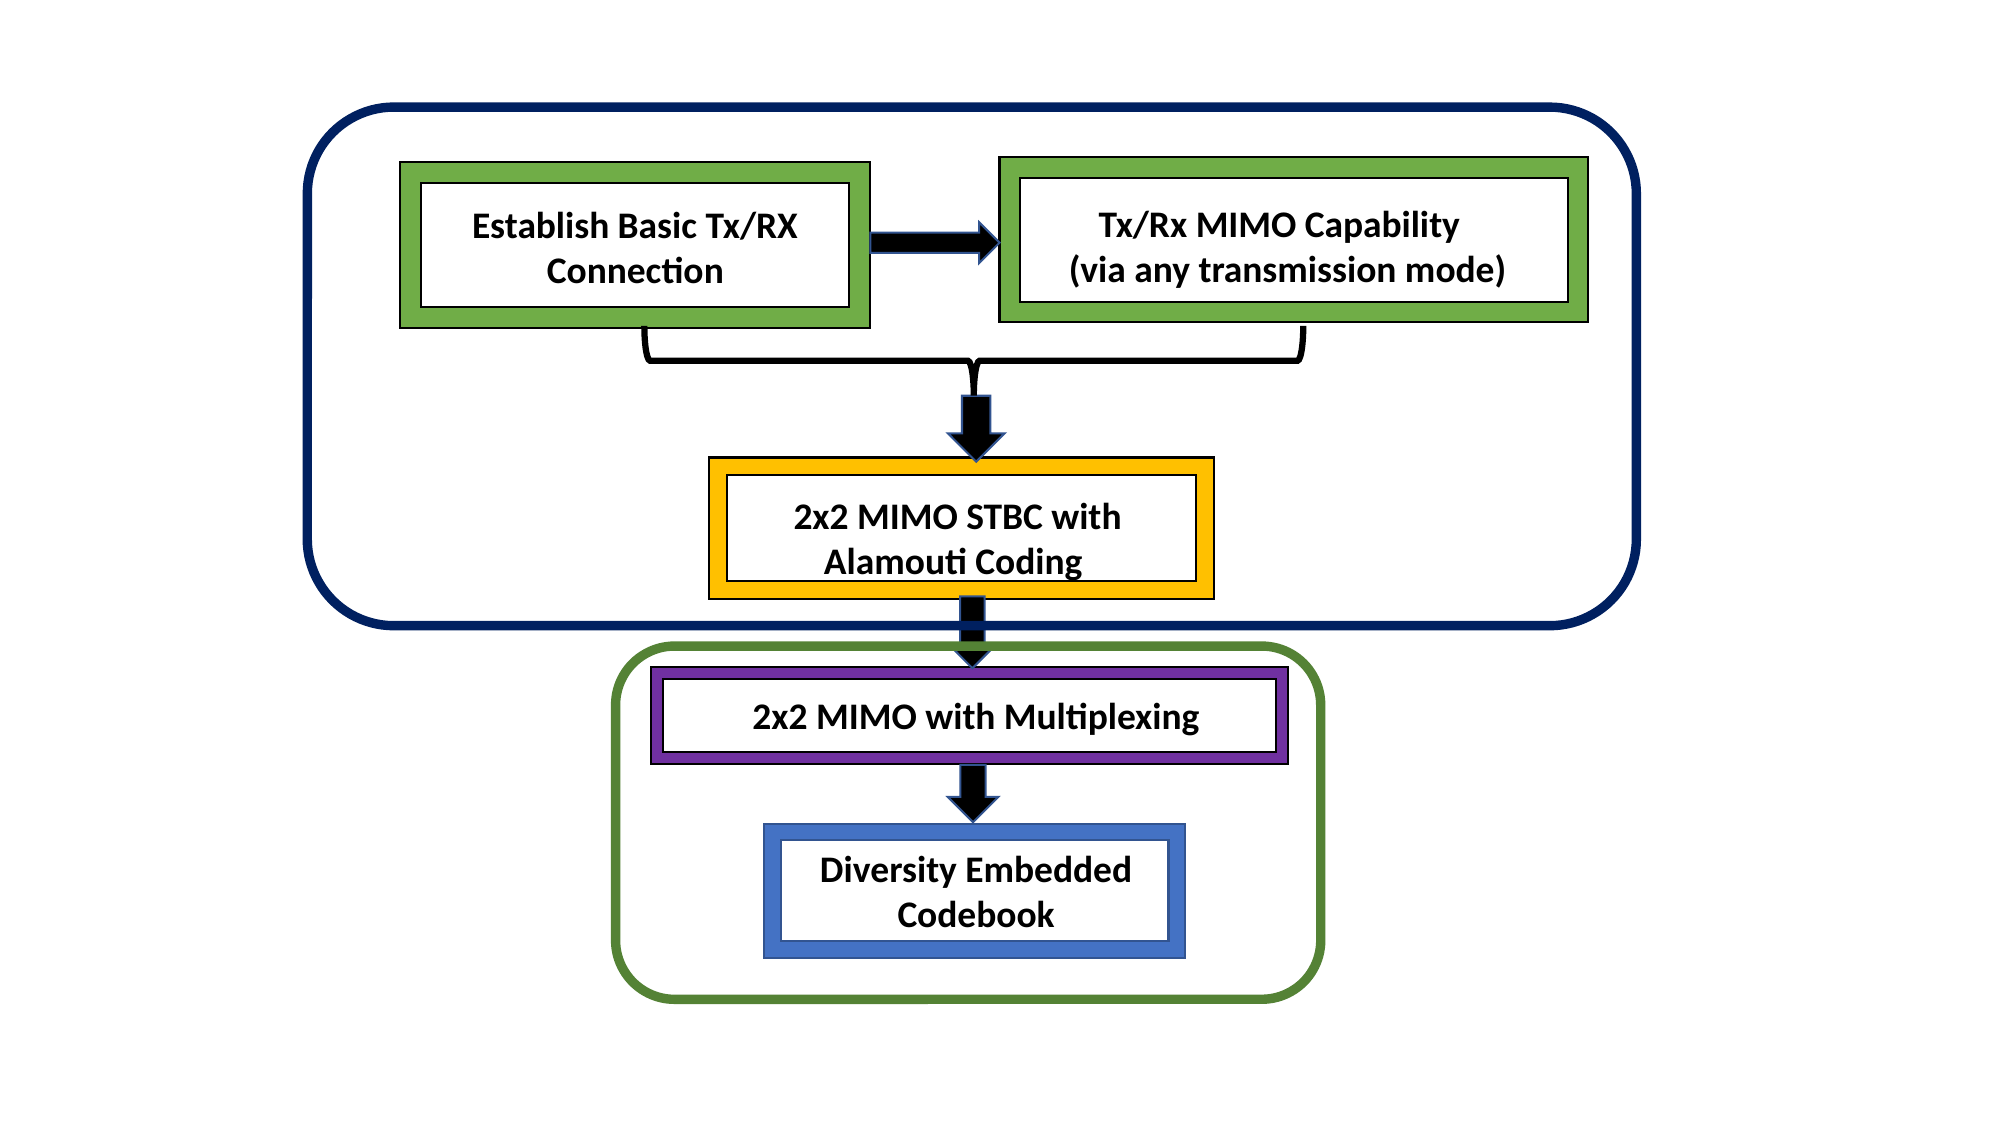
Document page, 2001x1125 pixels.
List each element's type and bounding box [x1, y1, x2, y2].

text_box [628, 645, 1308, 666]
text_box [576, 666, 1376, 764]
text_box [735, 823, 1217, 959]
text_box [999, 157, 1589, 323]
text_box [945, 627, 1000, 645]
text_box [306, 106, 1638, 627]
text_box [400, 161, 871, 329]
text_box [703, 457, 1215, 599]
text_box [614, 764, 1322, 1001]
